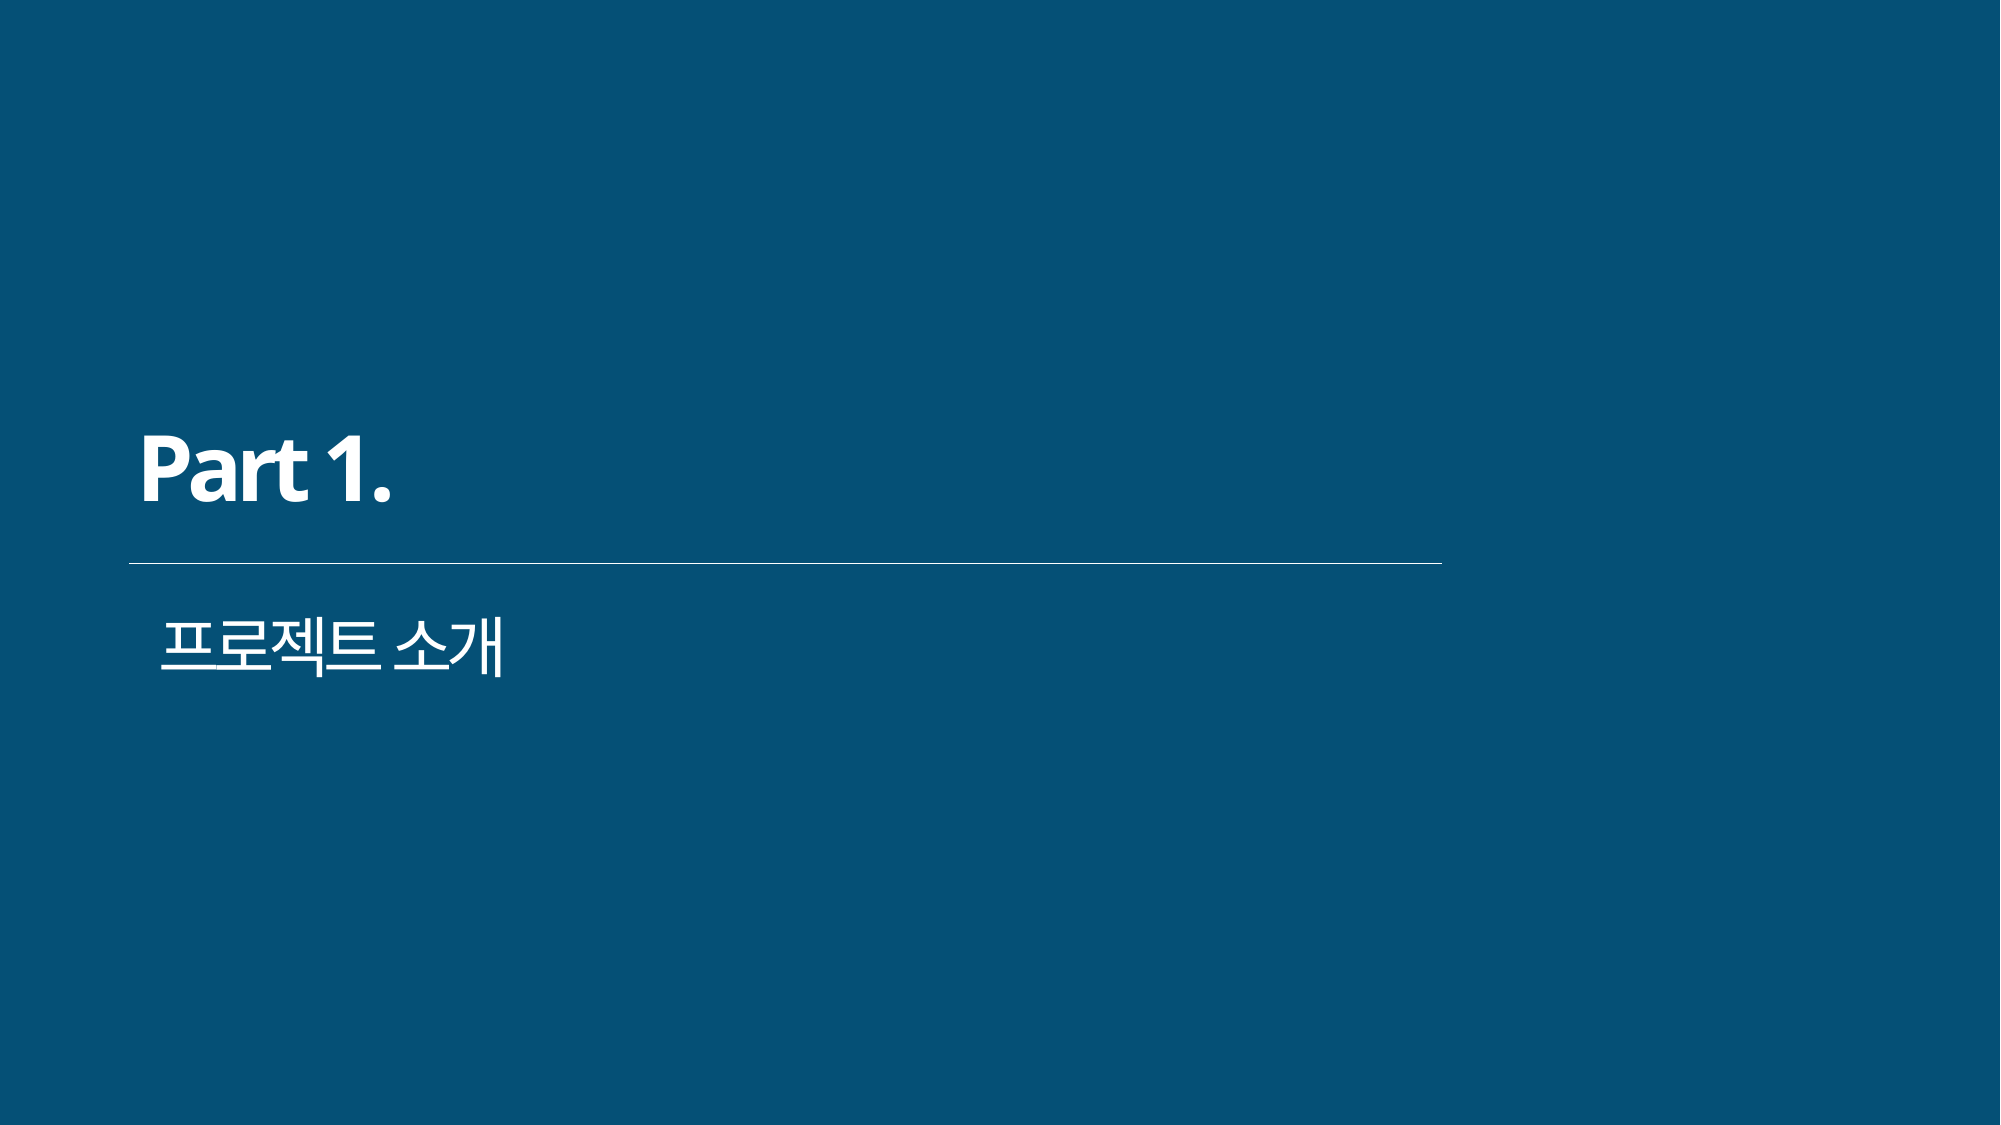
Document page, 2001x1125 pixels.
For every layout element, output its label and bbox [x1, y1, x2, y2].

text_box [128, 401, 1443, 694]
